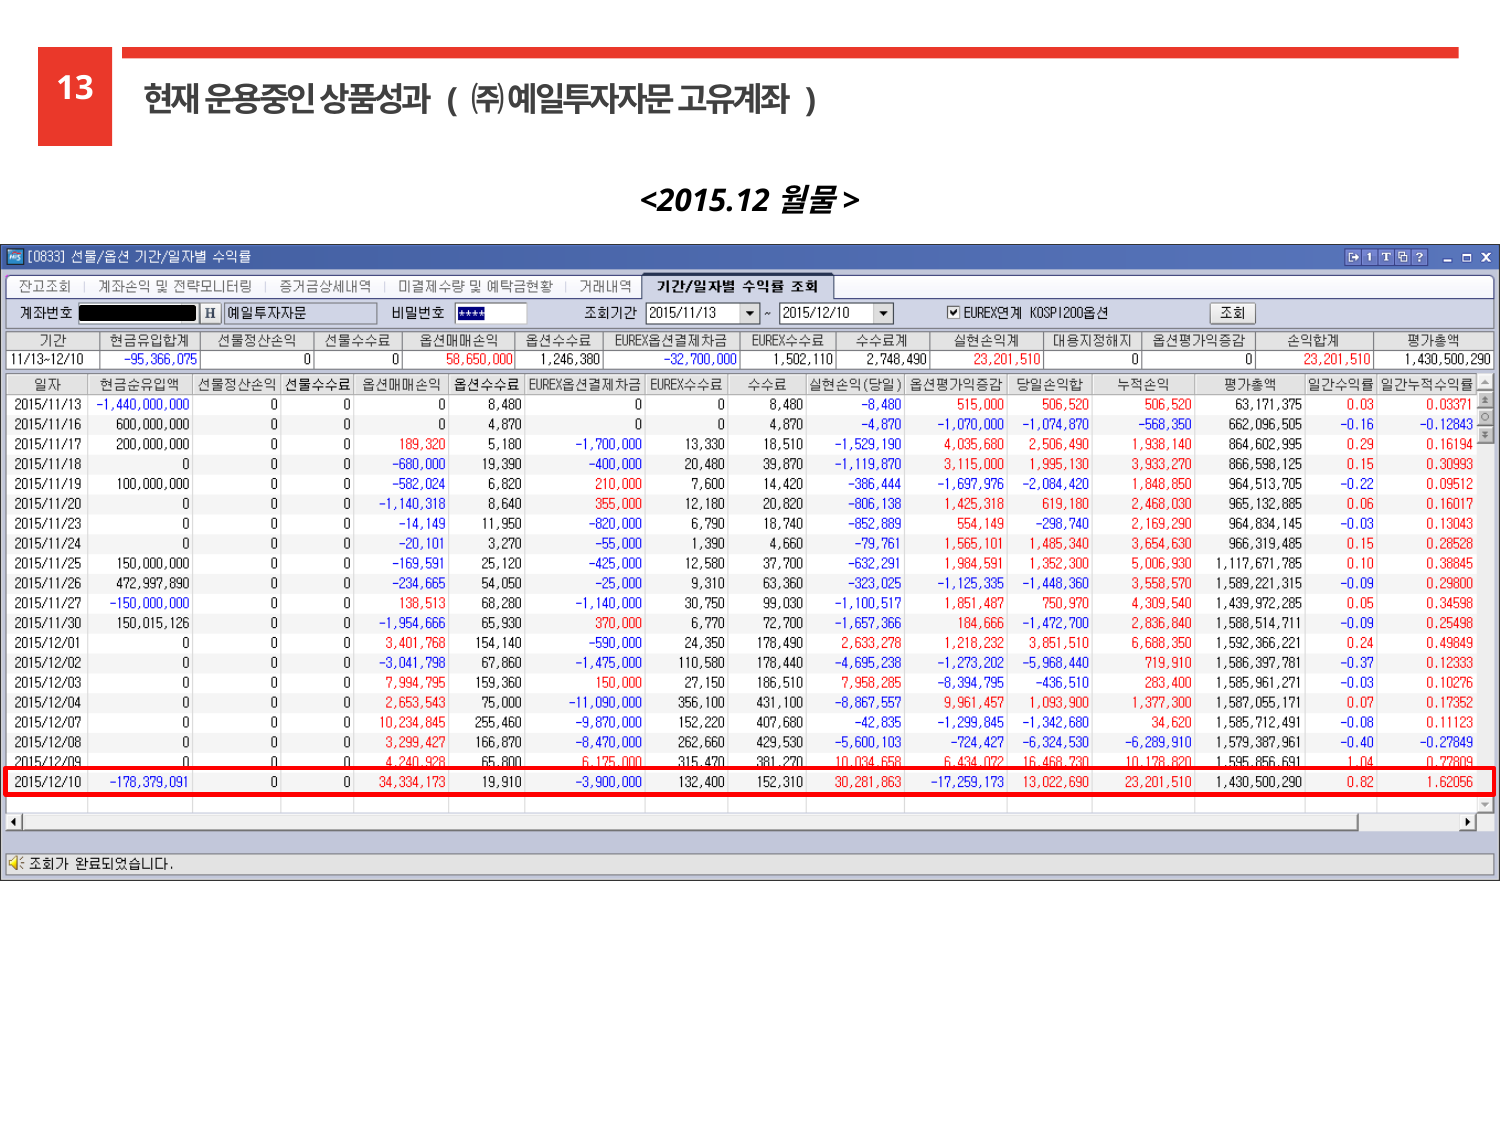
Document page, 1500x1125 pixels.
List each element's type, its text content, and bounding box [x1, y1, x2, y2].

text_box <2015.12월물> [0, 172, 1500, 225]
text_box 현재 운용중인 상품성과 ( ㈜ 예일투자자문 고유계좌 ) [128, 70, 1152, 125]
text_box [36, 114, 114, 148]
text_box 13 [21, 59, 129, 114]
text_box [120, 45, 1461, 61]
text_box [36, 45, 114, 59]
picture [0, 243, 1500, 882]
